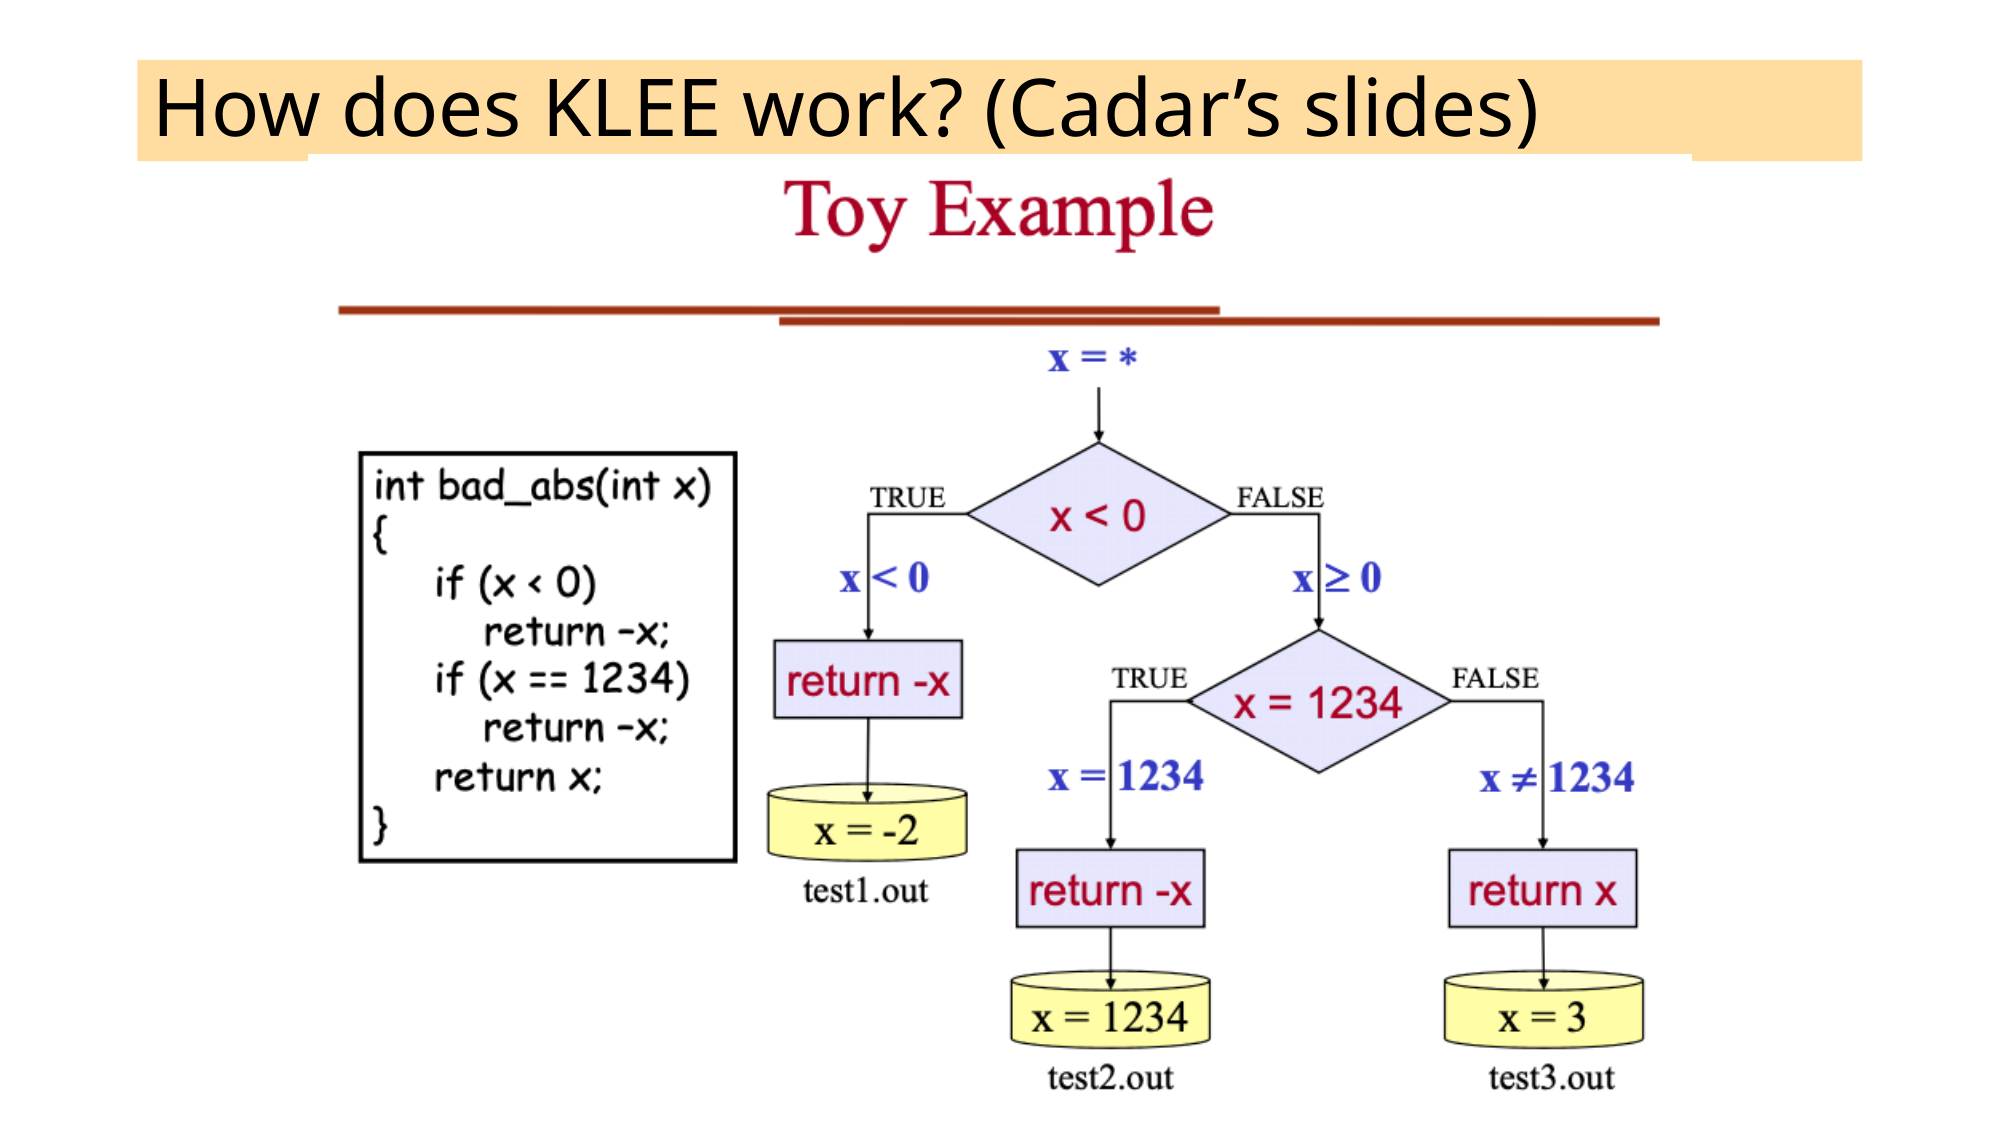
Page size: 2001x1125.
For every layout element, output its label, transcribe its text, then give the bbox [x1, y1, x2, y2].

title How does KLEE work? (Cadar’s slides) [137, 59, 1863, 162]
picture [308, 154, 1692, 1115]
